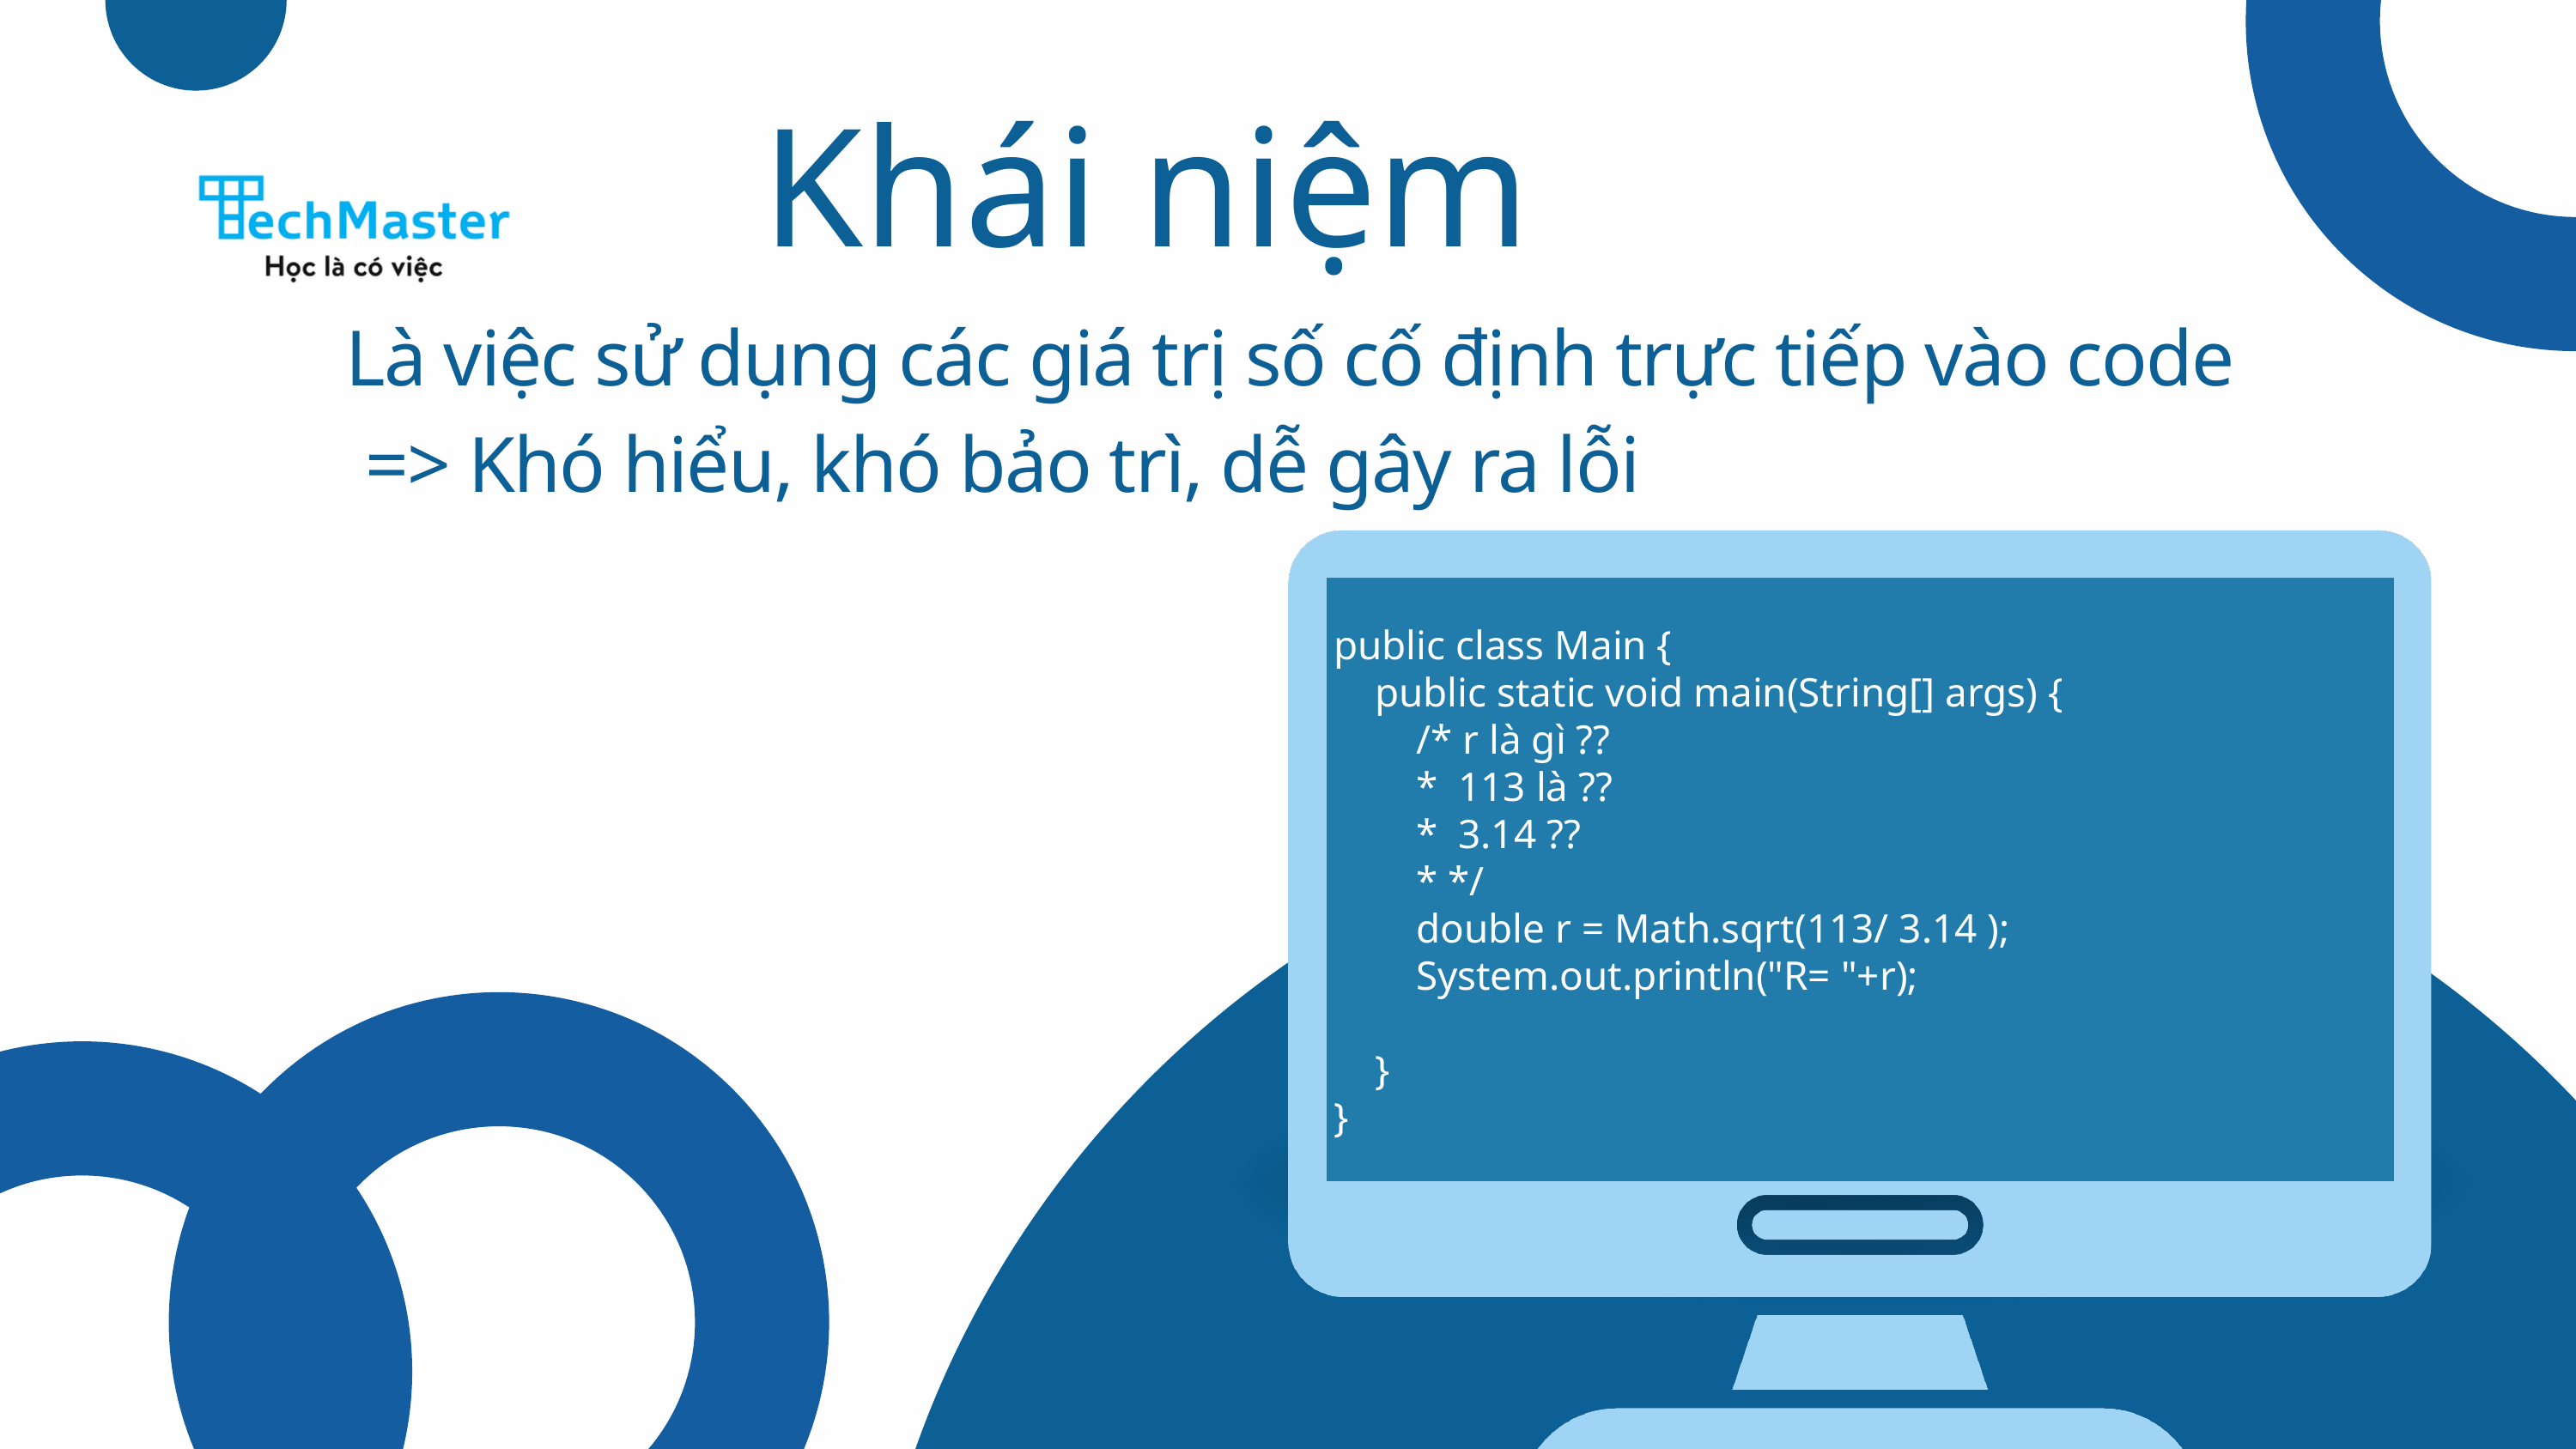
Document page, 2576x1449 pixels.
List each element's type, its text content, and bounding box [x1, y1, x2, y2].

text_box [1326, 578, 2394, 1182]
text_box Khái niệm [762, 50, 1892, 280]
text_box Là việc sử dụng các giá trị số cố định trực tiếp vào code => Khó hiểu, khó bảo trì, dễ gây ra lỗi [345, 294, 2432, 614]
text_box [1288, 530, 2432, 784]
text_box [2312, 0, 2576, 285]
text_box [0, 1107, 231, 1449]
text_box [196, 173, 513, 285]
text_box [859, 786, 2576, 1449]
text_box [235, 1058, 762, 1449]
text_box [105, 0, 287, 91]
